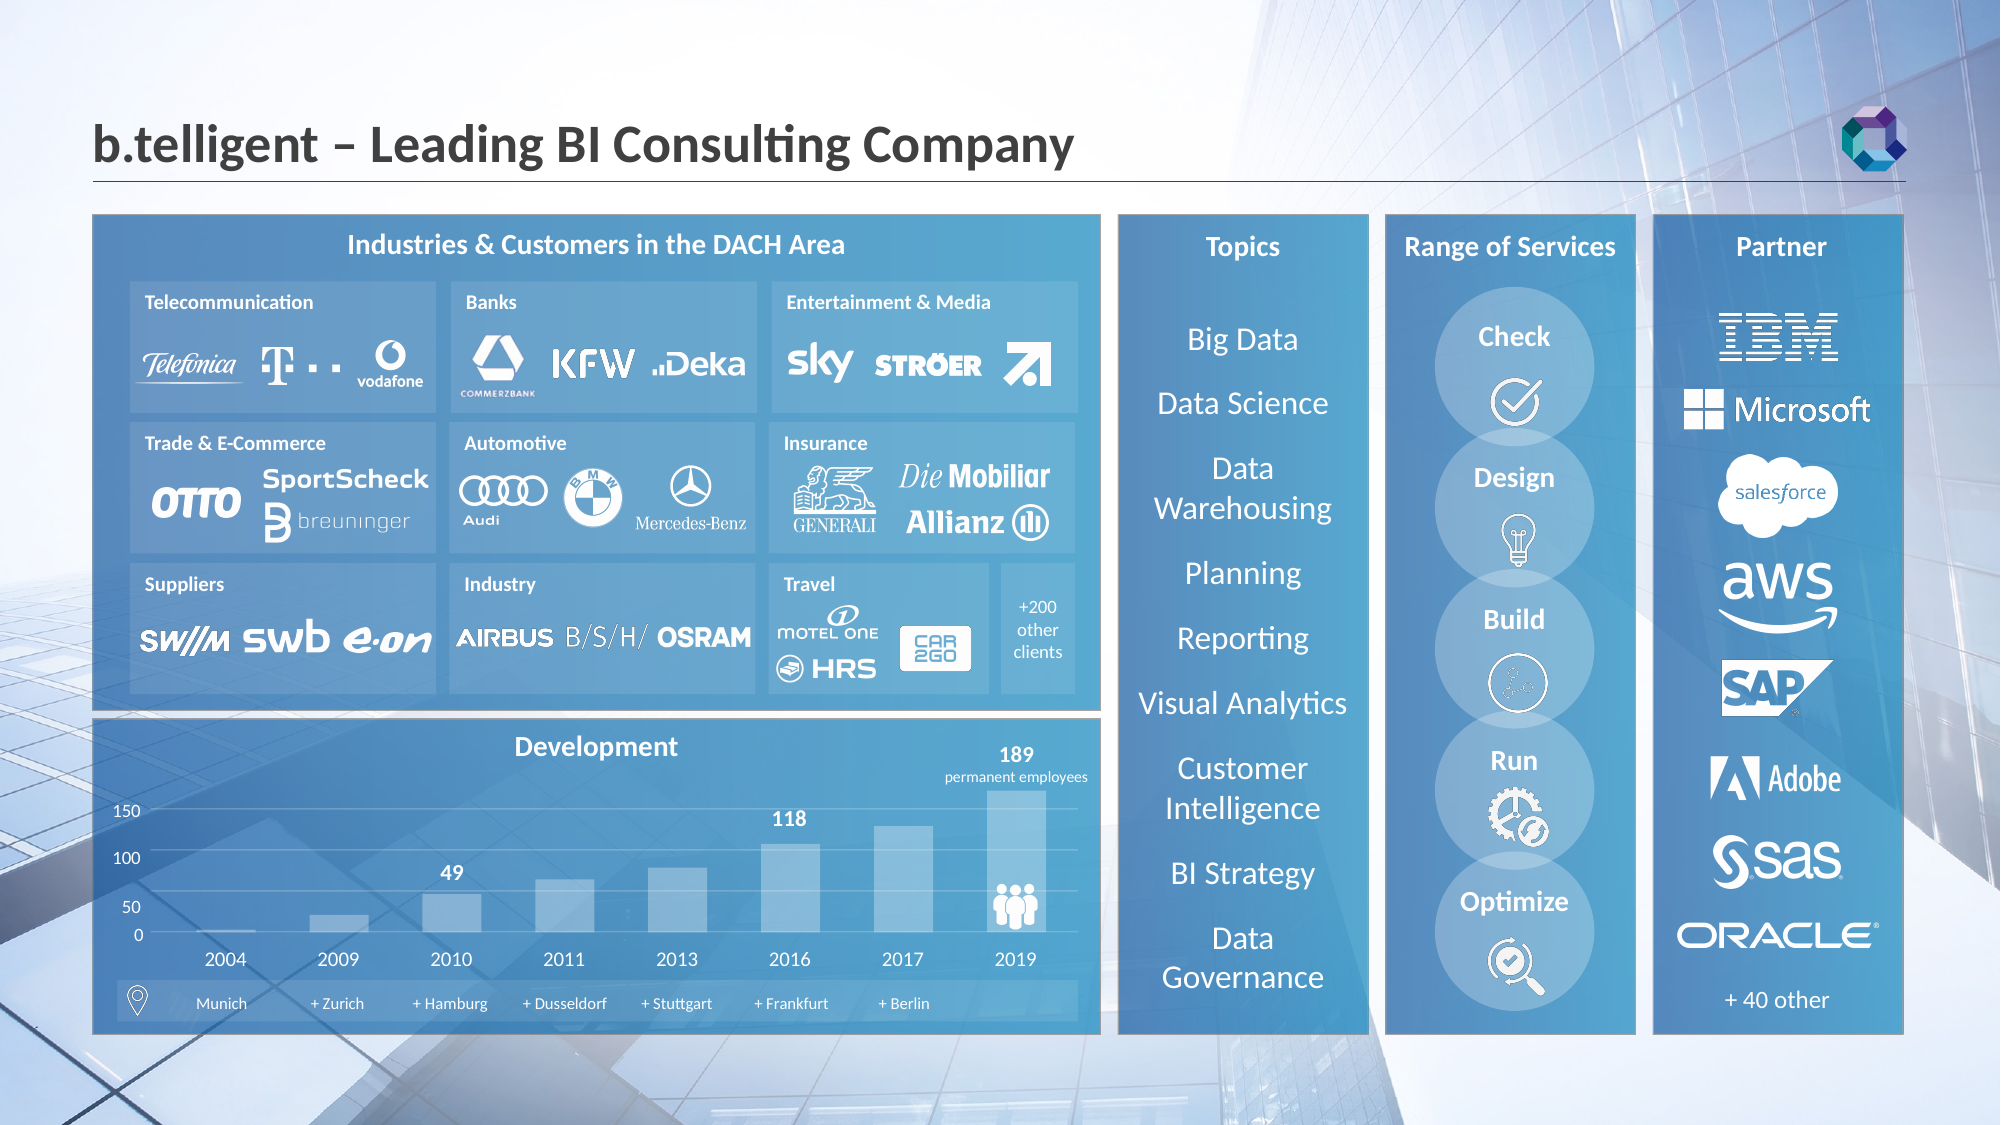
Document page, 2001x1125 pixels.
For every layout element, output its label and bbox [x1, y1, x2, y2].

text_box [1434, 447, 1595, 588]
picture [0, 0, 2000, 1125]
text_box [1434, 286, 1595, 447]
text_box [1434, 588, 1595, 729]
text_box [1434, 729, 1595, 870]
text_box [1434, 870, 1595, 1011]
text_box [92, 213, 1904, 1035]
